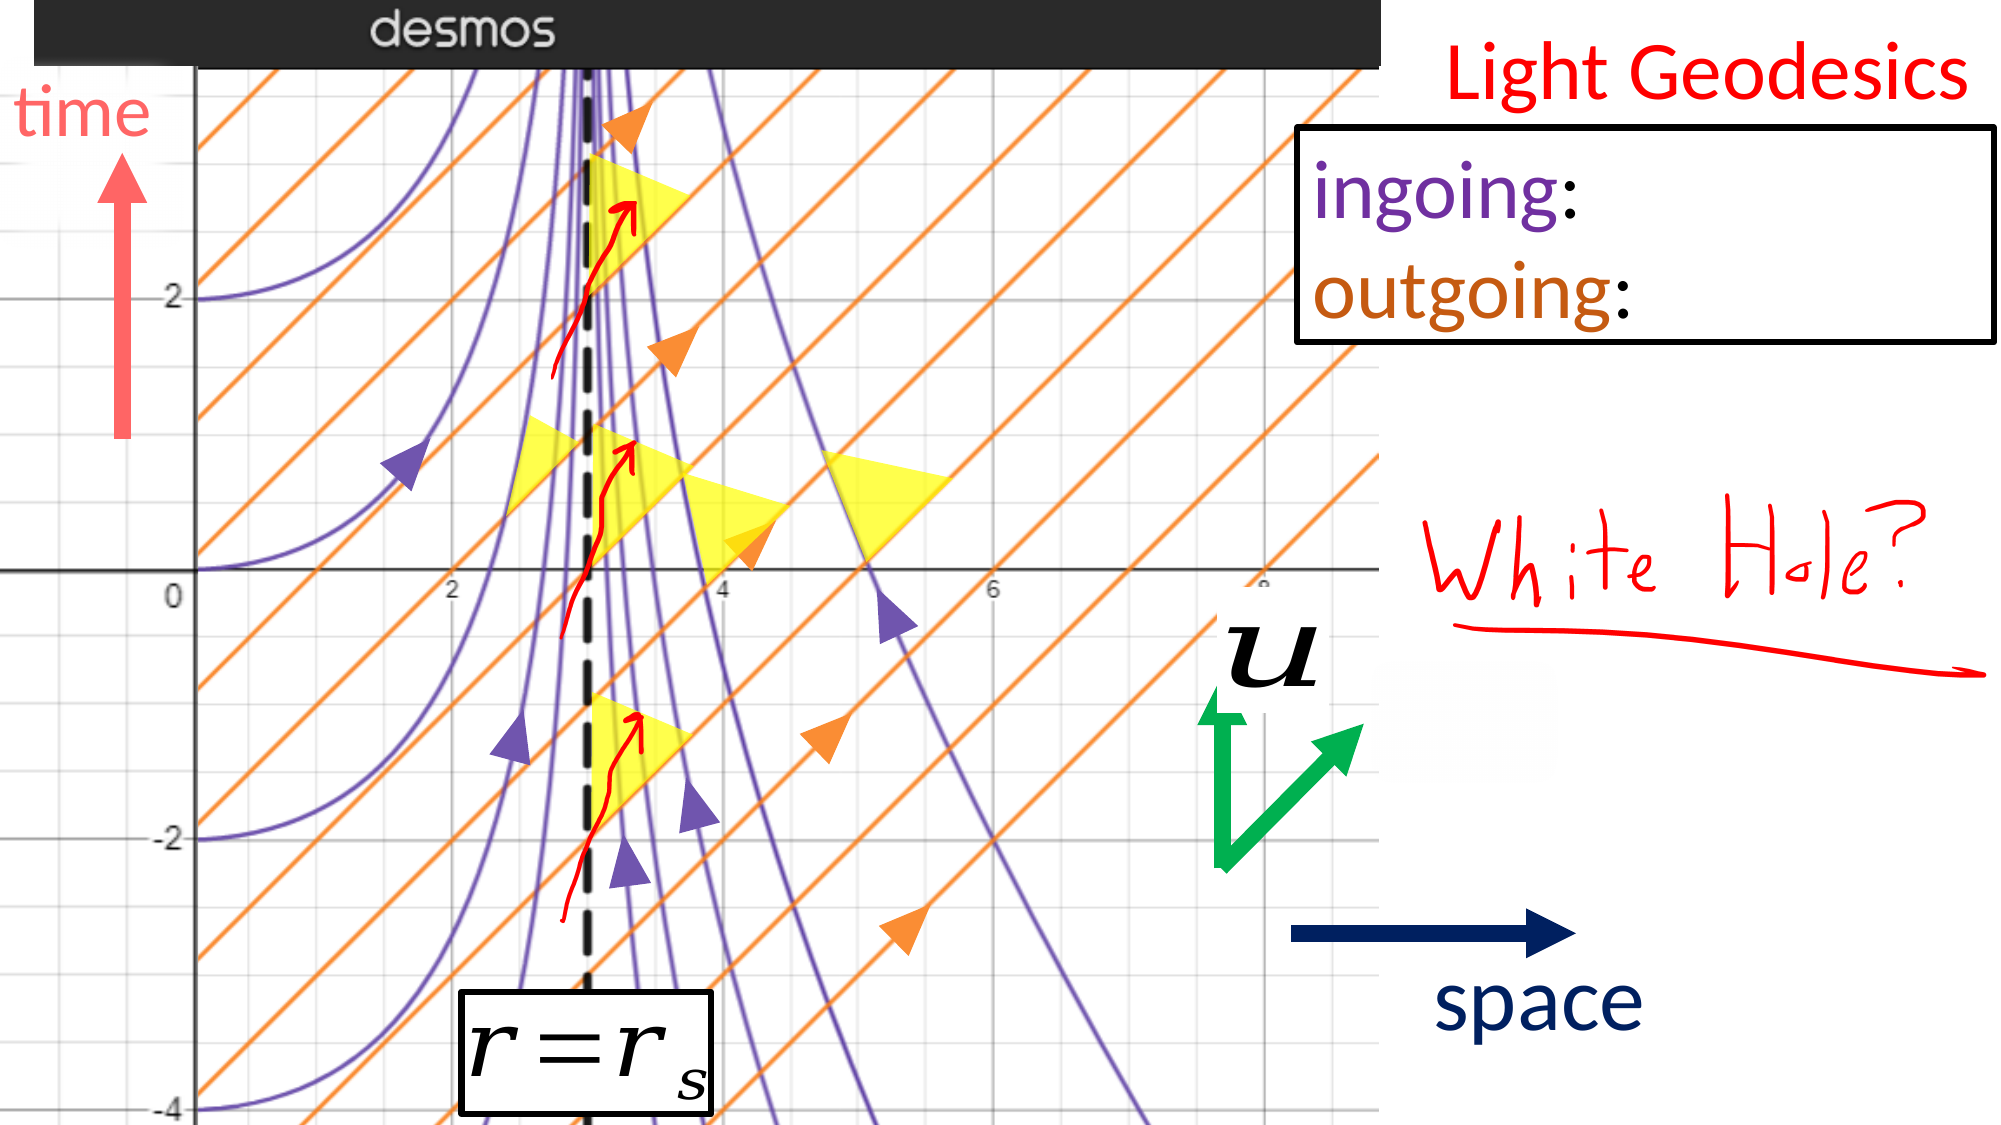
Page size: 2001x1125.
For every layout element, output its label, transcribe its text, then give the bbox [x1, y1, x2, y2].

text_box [1291, 931, 1727, 1058]
picture [1379, 201, 1995, 933]
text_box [1076, 648, 1538, 889]
text_box Light Geodesics [1430, 9, 1986, 125]
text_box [0, 54, 186, 439]
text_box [0, 0, 1379, 1125]
